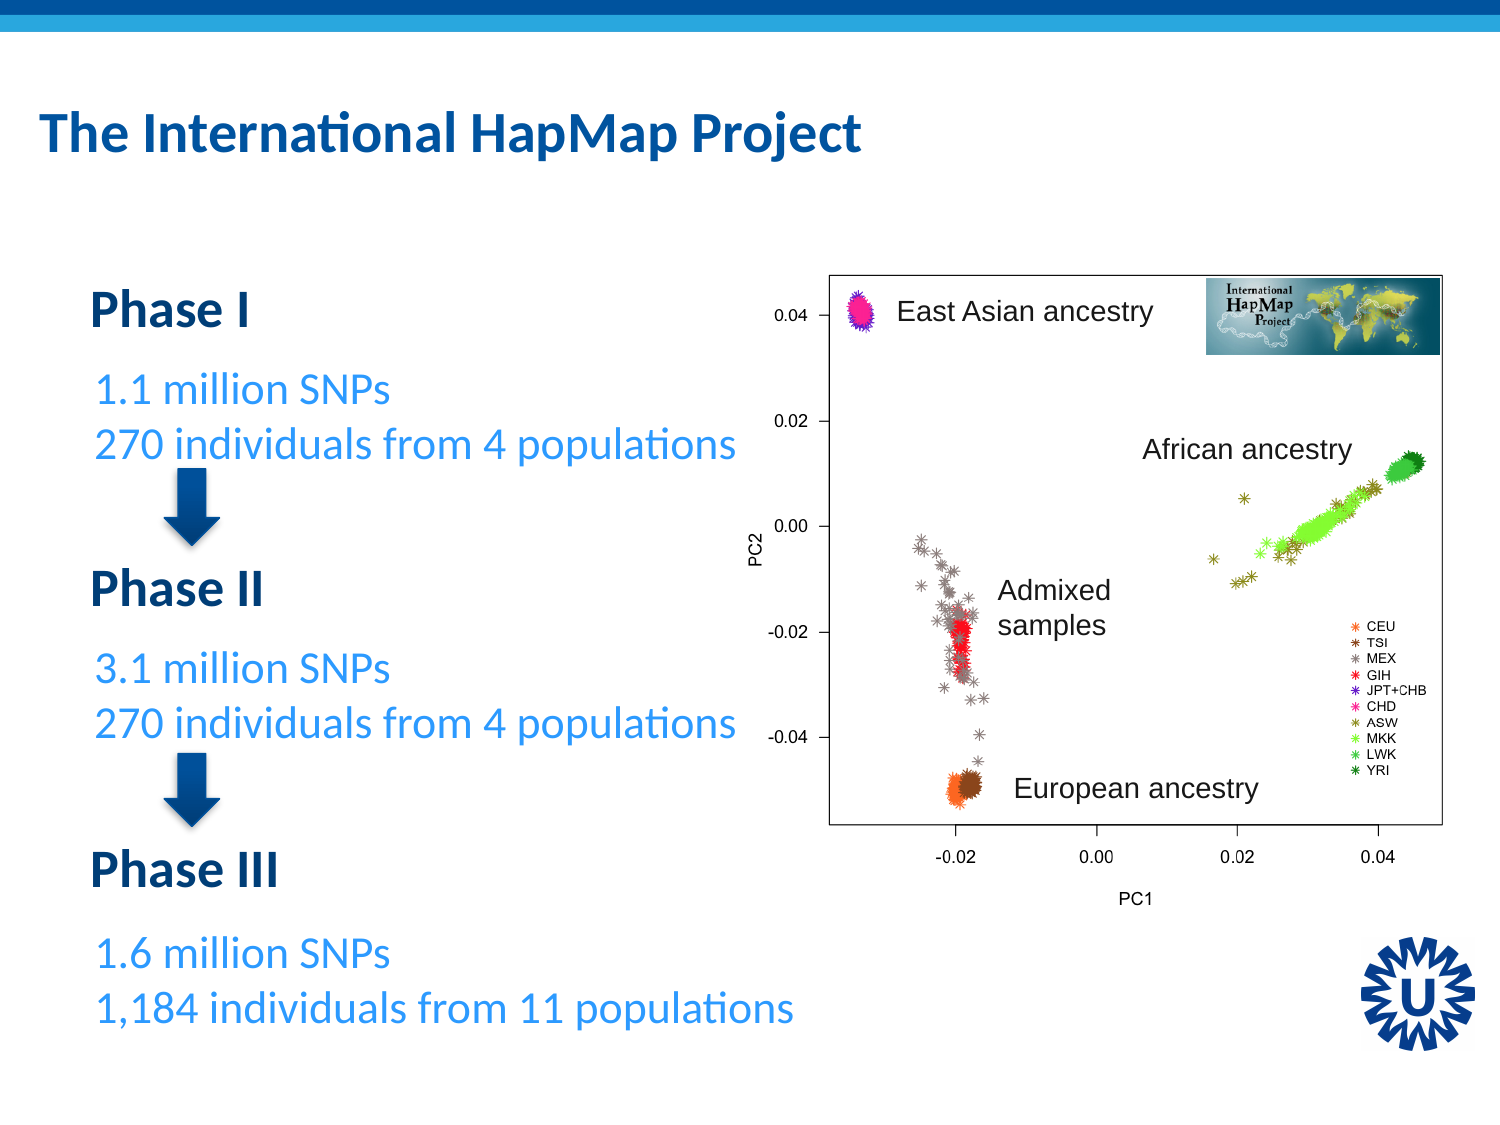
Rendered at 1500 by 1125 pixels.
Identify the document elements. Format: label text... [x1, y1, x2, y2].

text_box Phase III [76, 826, 296, 906]
text_box [163, 752, 221, 827]
text_box 1.6 million SNPs 1,184 individuals from 11 populations [79, 915, 811, 1040]
picture [0, 0, 1500, 33]
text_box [743, 249, 1483, 929]
text_box Phase II [76, 544, 281, 625]
text_box 3.1 million SNPs 270 individuals from 4 populations [79, 630, 738, 756]
picture [1361, 937, 1475, 1051]
text_box [163, 468, 221, 546]
title The International HapMap Project [24, 57, 1350, 200]
text_box 1.1 million SNPs 270 individuals from 4 populations [79, 351, 738, 476]
text_box Phase I [75, 265, 266, 346]
